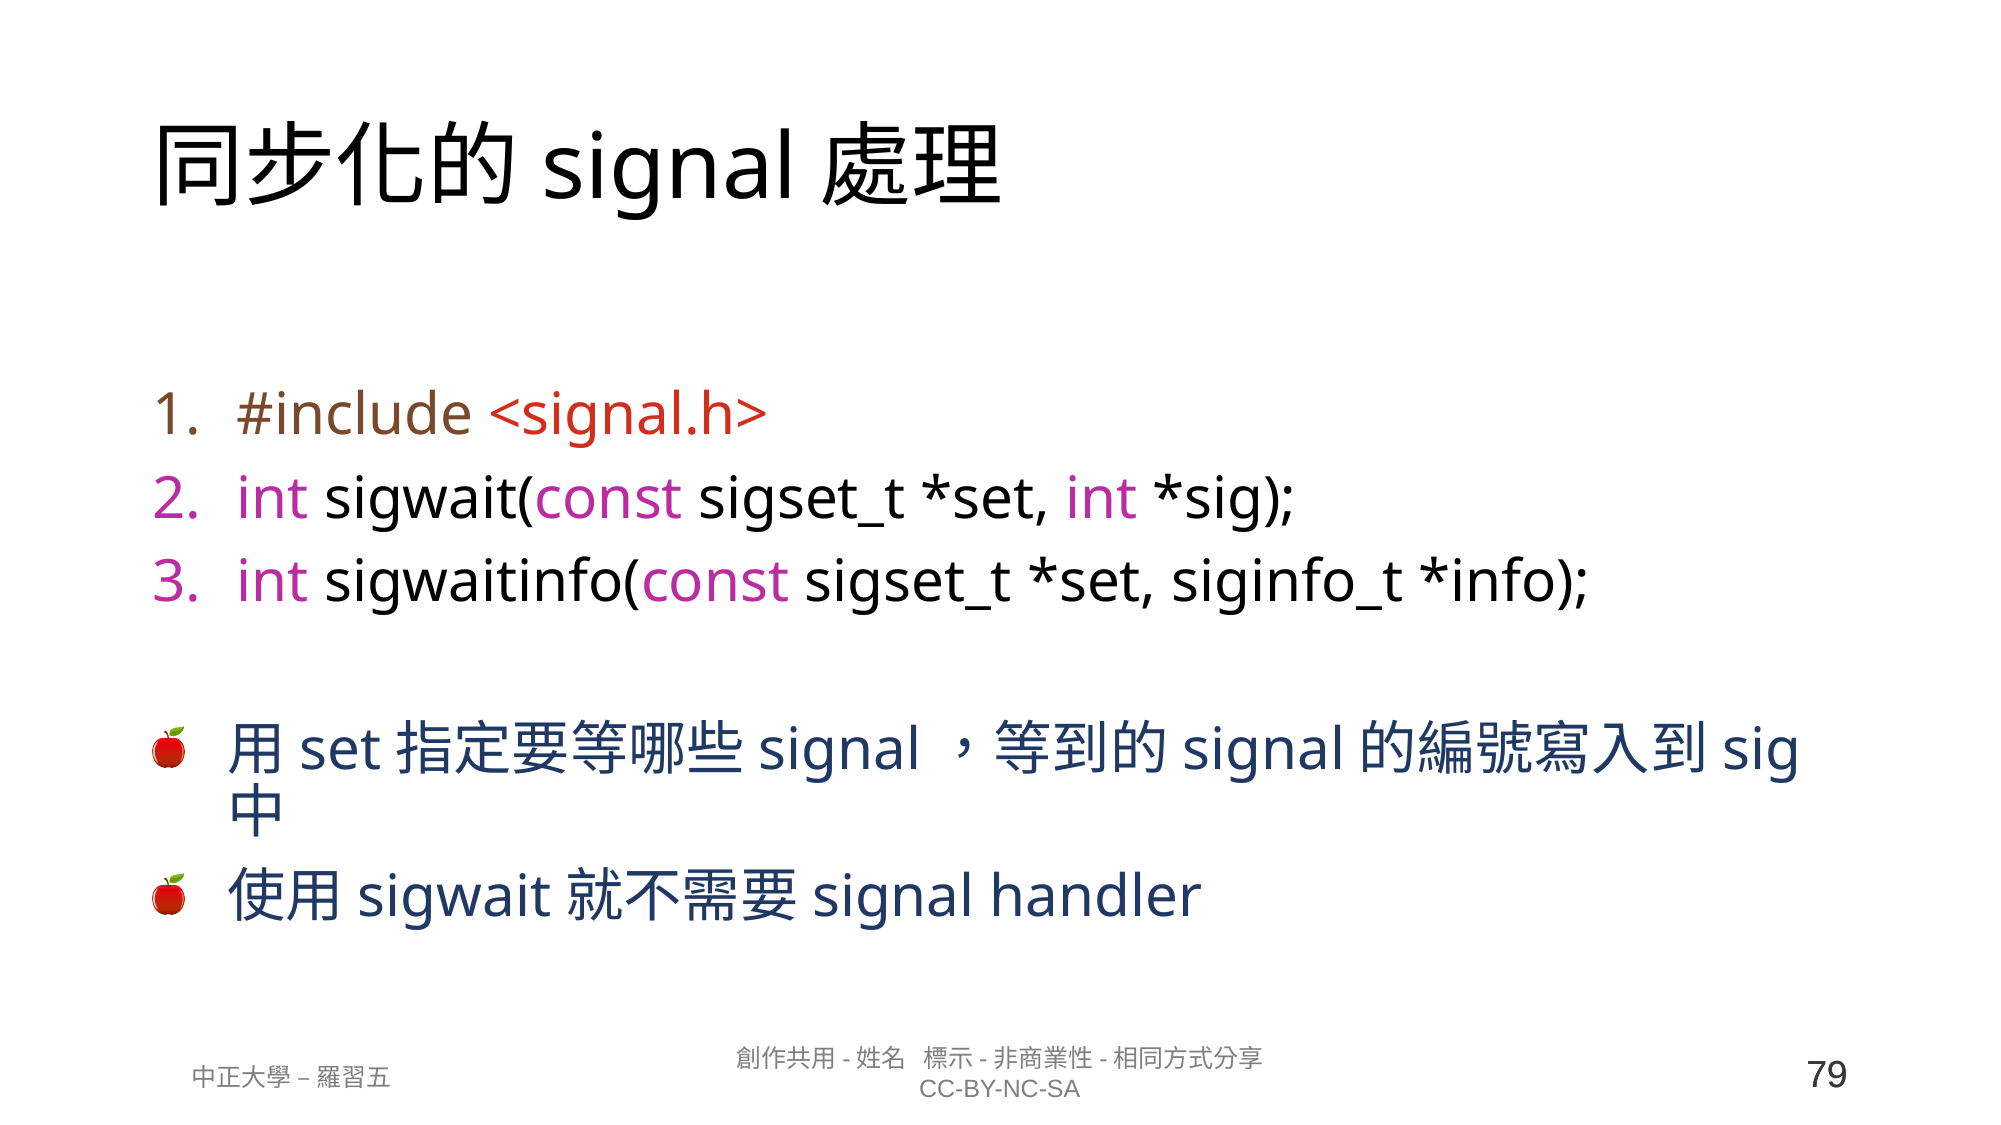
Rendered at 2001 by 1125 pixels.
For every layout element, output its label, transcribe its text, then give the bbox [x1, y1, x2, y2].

title 同步化的signal處理 [137, 59, 1863, 278]
list #include <signal.h> int sigwait(const sigset_t *set, int *sig); int sigwaitinfo(const sigset_t *set, siginfo_t *info); 用set指定要等哪些signal，等到的signal的編號寫入到sig中 使用sigwait就不需要signal handler [137, 299, 1863, 1014]
picture [152, 726, 194, 768]
picture [152, 873, 194, 915]
